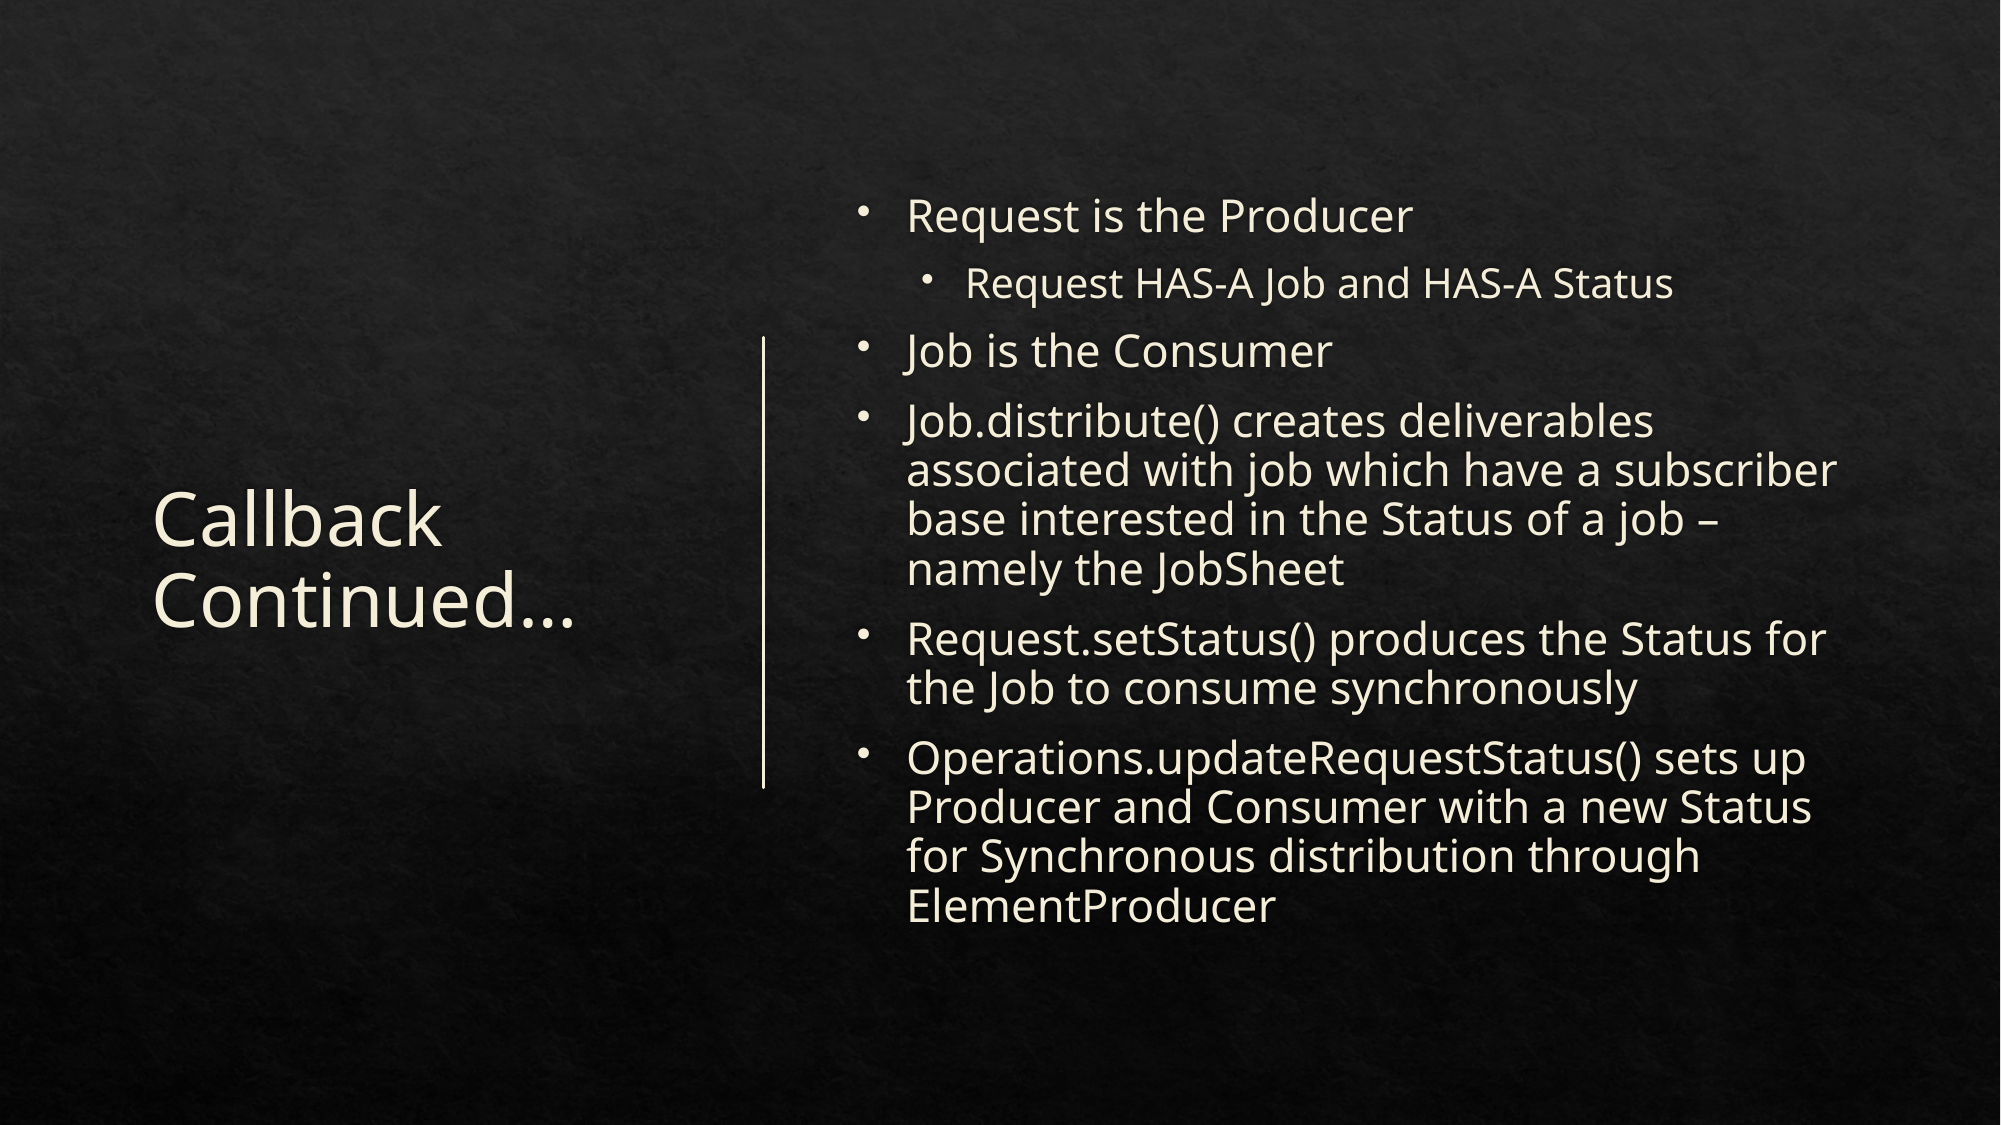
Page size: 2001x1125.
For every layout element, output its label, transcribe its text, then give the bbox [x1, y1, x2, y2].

text_box [0, 0, 2000, 1125]
list Request is the Producer Request HAS-A Job and HAS-A Status Job is the Consumer Job.distribute() creates deliverables associated with job which have a subscriber base interested in the Status of a job – namely the JobSheet Request.setStatus() produces the Status for the Job to consume synchronously Operations.updateRequestStatus() sets up Producer and Consumer with a new Status for Synchronous distribution through ElementProducer [837, 183, 1862, 942]
title Callback Continued… [136, 183, 709, 942]
